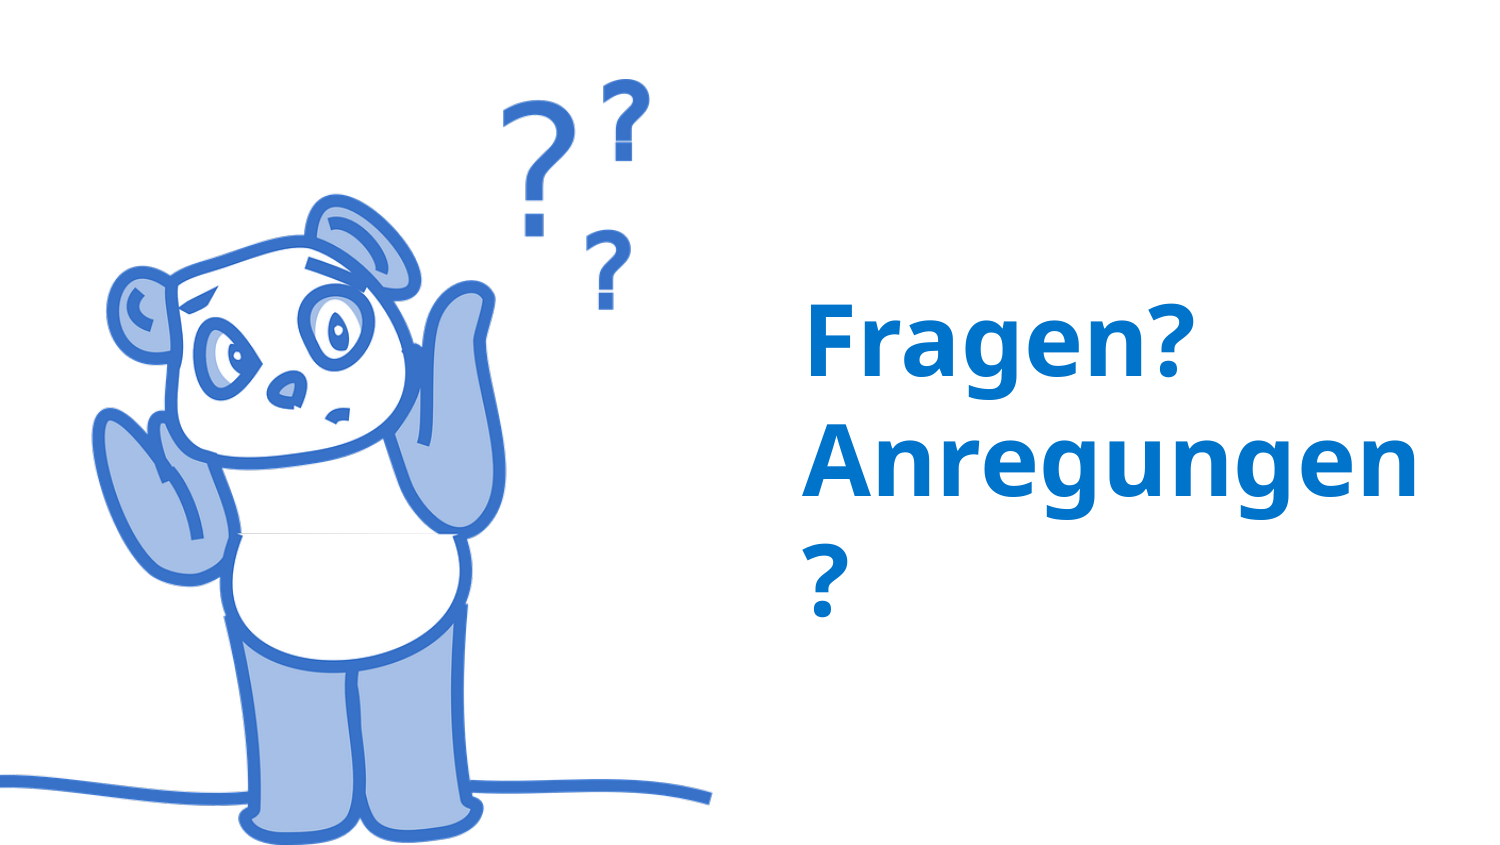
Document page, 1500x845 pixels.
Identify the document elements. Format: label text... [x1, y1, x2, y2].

picture [0, 79, 717, 845]
text_box Fragen? Anregungen? [787, 268, 1450, 644]
